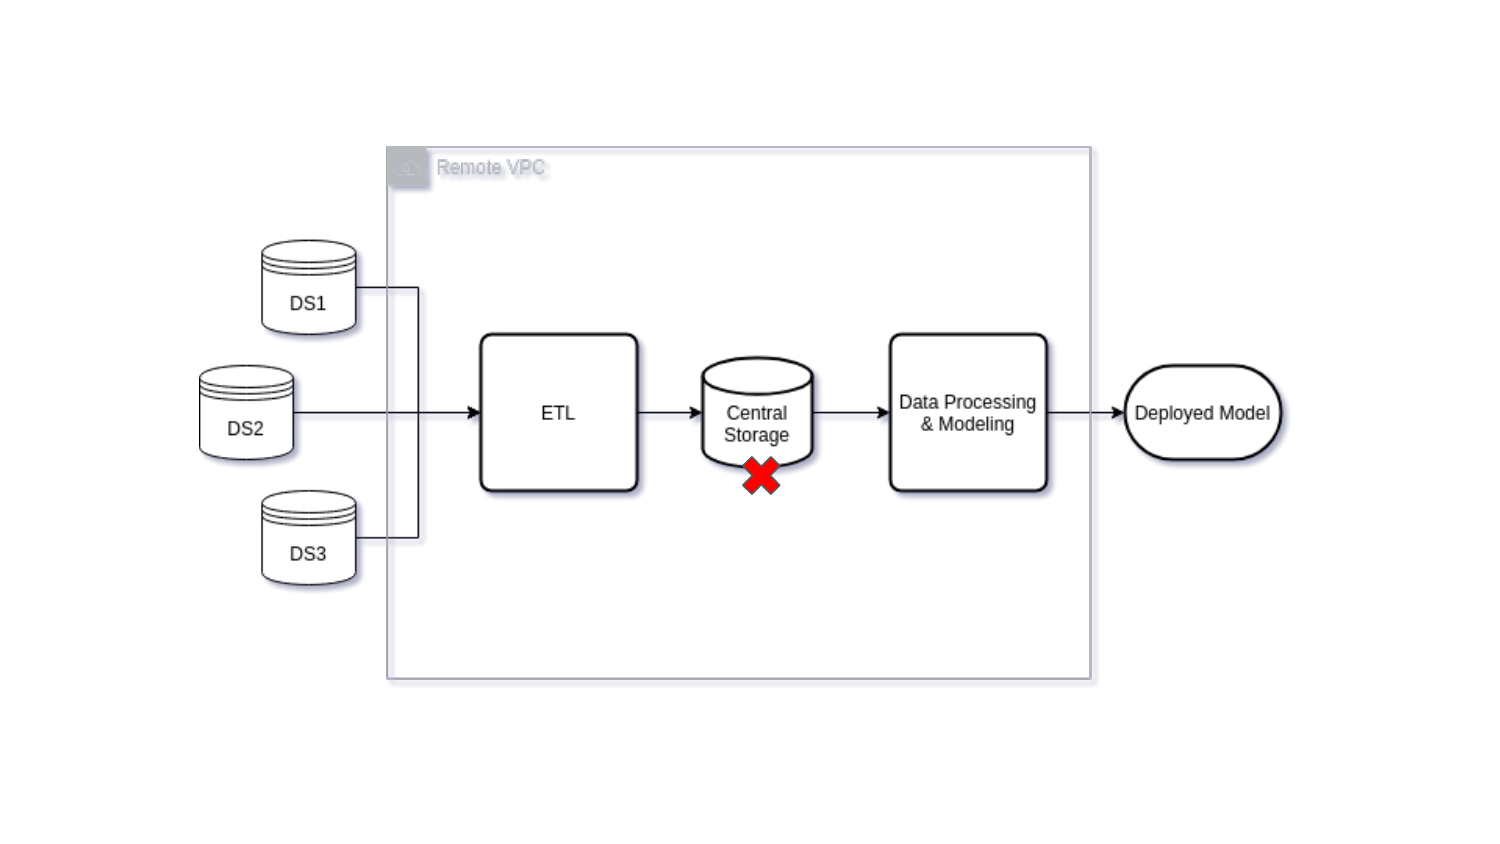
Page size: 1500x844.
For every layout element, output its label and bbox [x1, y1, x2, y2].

picture [198, 146, 1301, 698]
